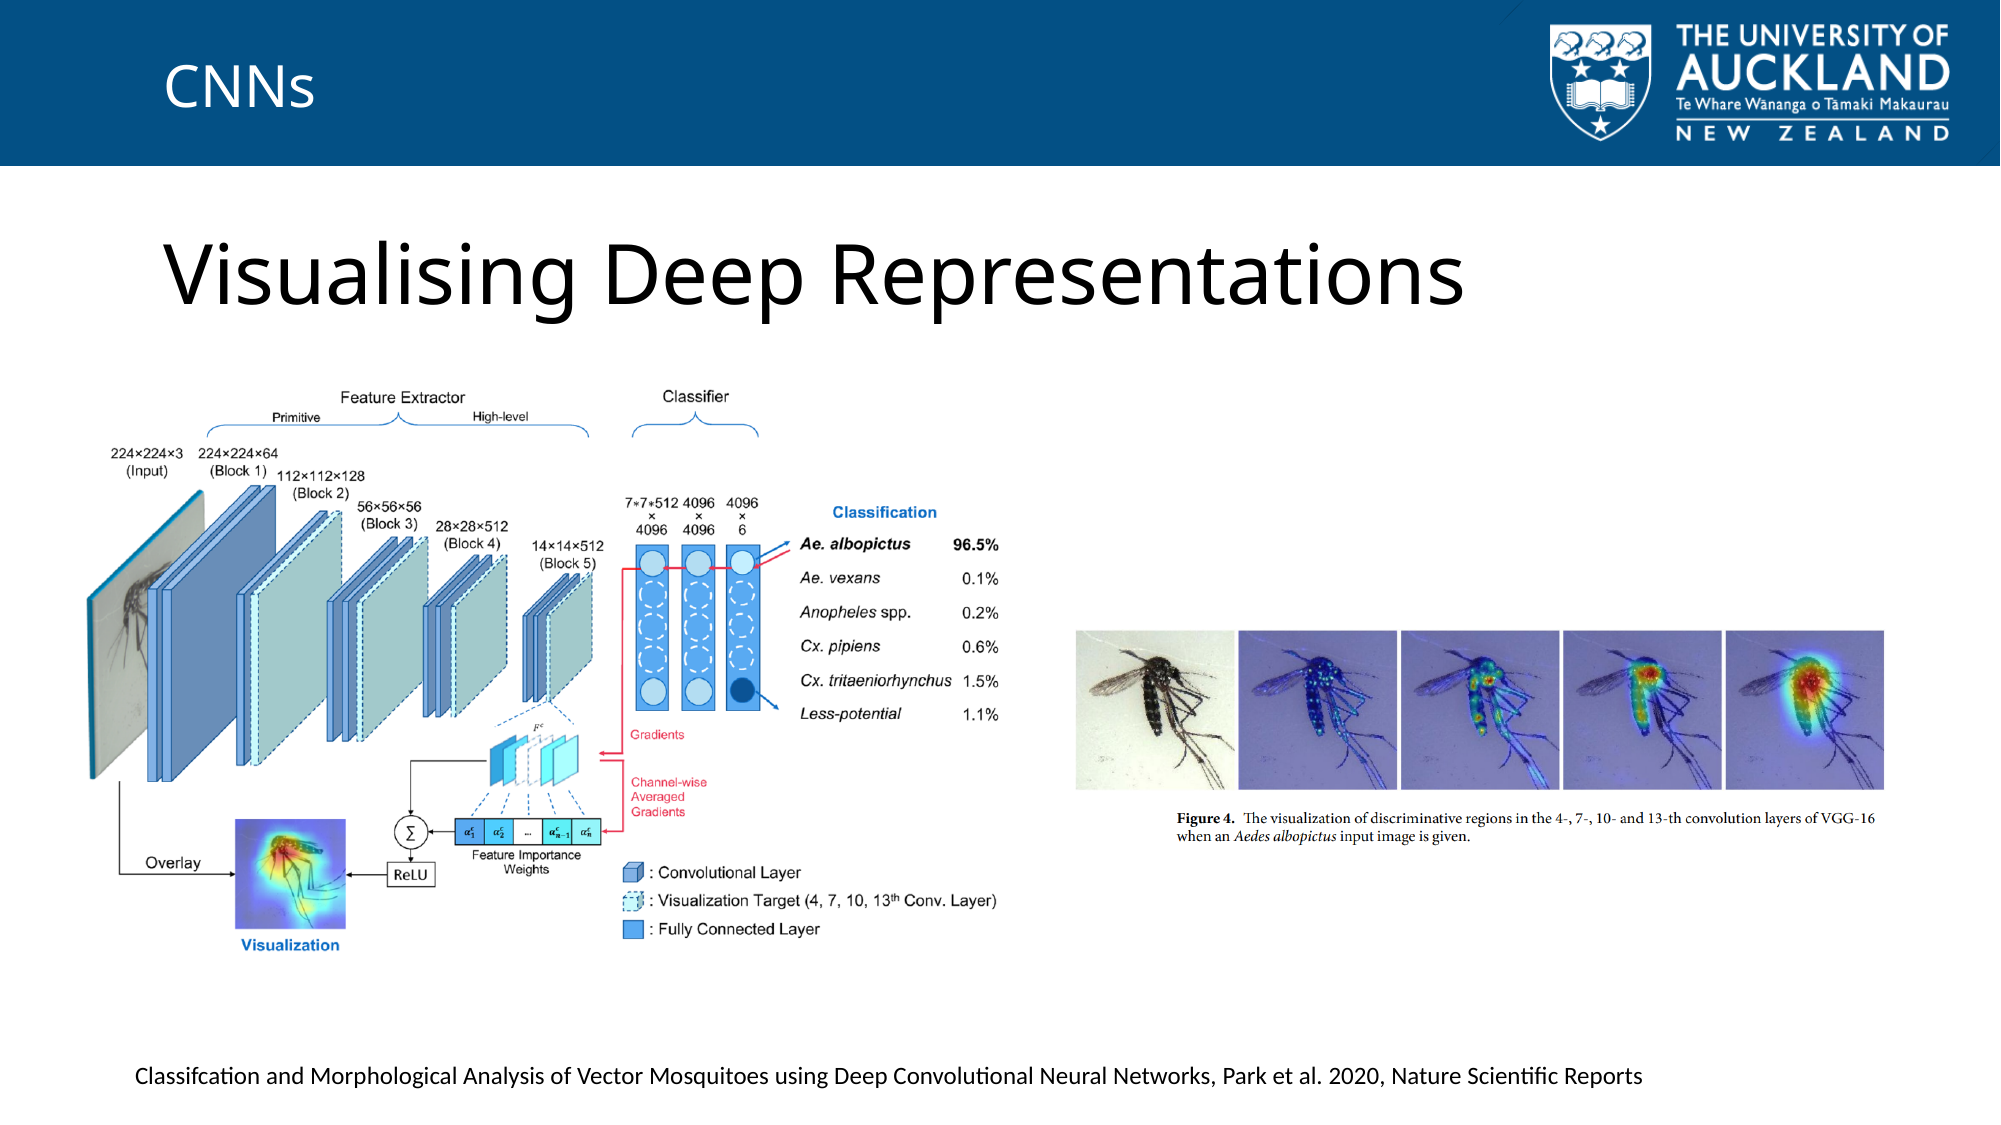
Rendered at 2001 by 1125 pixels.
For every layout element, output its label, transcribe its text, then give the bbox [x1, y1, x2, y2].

text_box Visualising Deep Representations [148, 209, 1658, 347]
text_box Classifcation and Morphological Analysis of Vector Mosquitoes using Deep Convolutional Neural Networks, Park et al. 2020, Nature Scientific Reports [120, 1051, 1826, 1097]
picture [1066, 623, 1905, 852]
picture [66, 379, 1027, 966]
slide_number 39 [1412, 1042, 1863, 1103]
picture [0, 0, 2000, 166]
